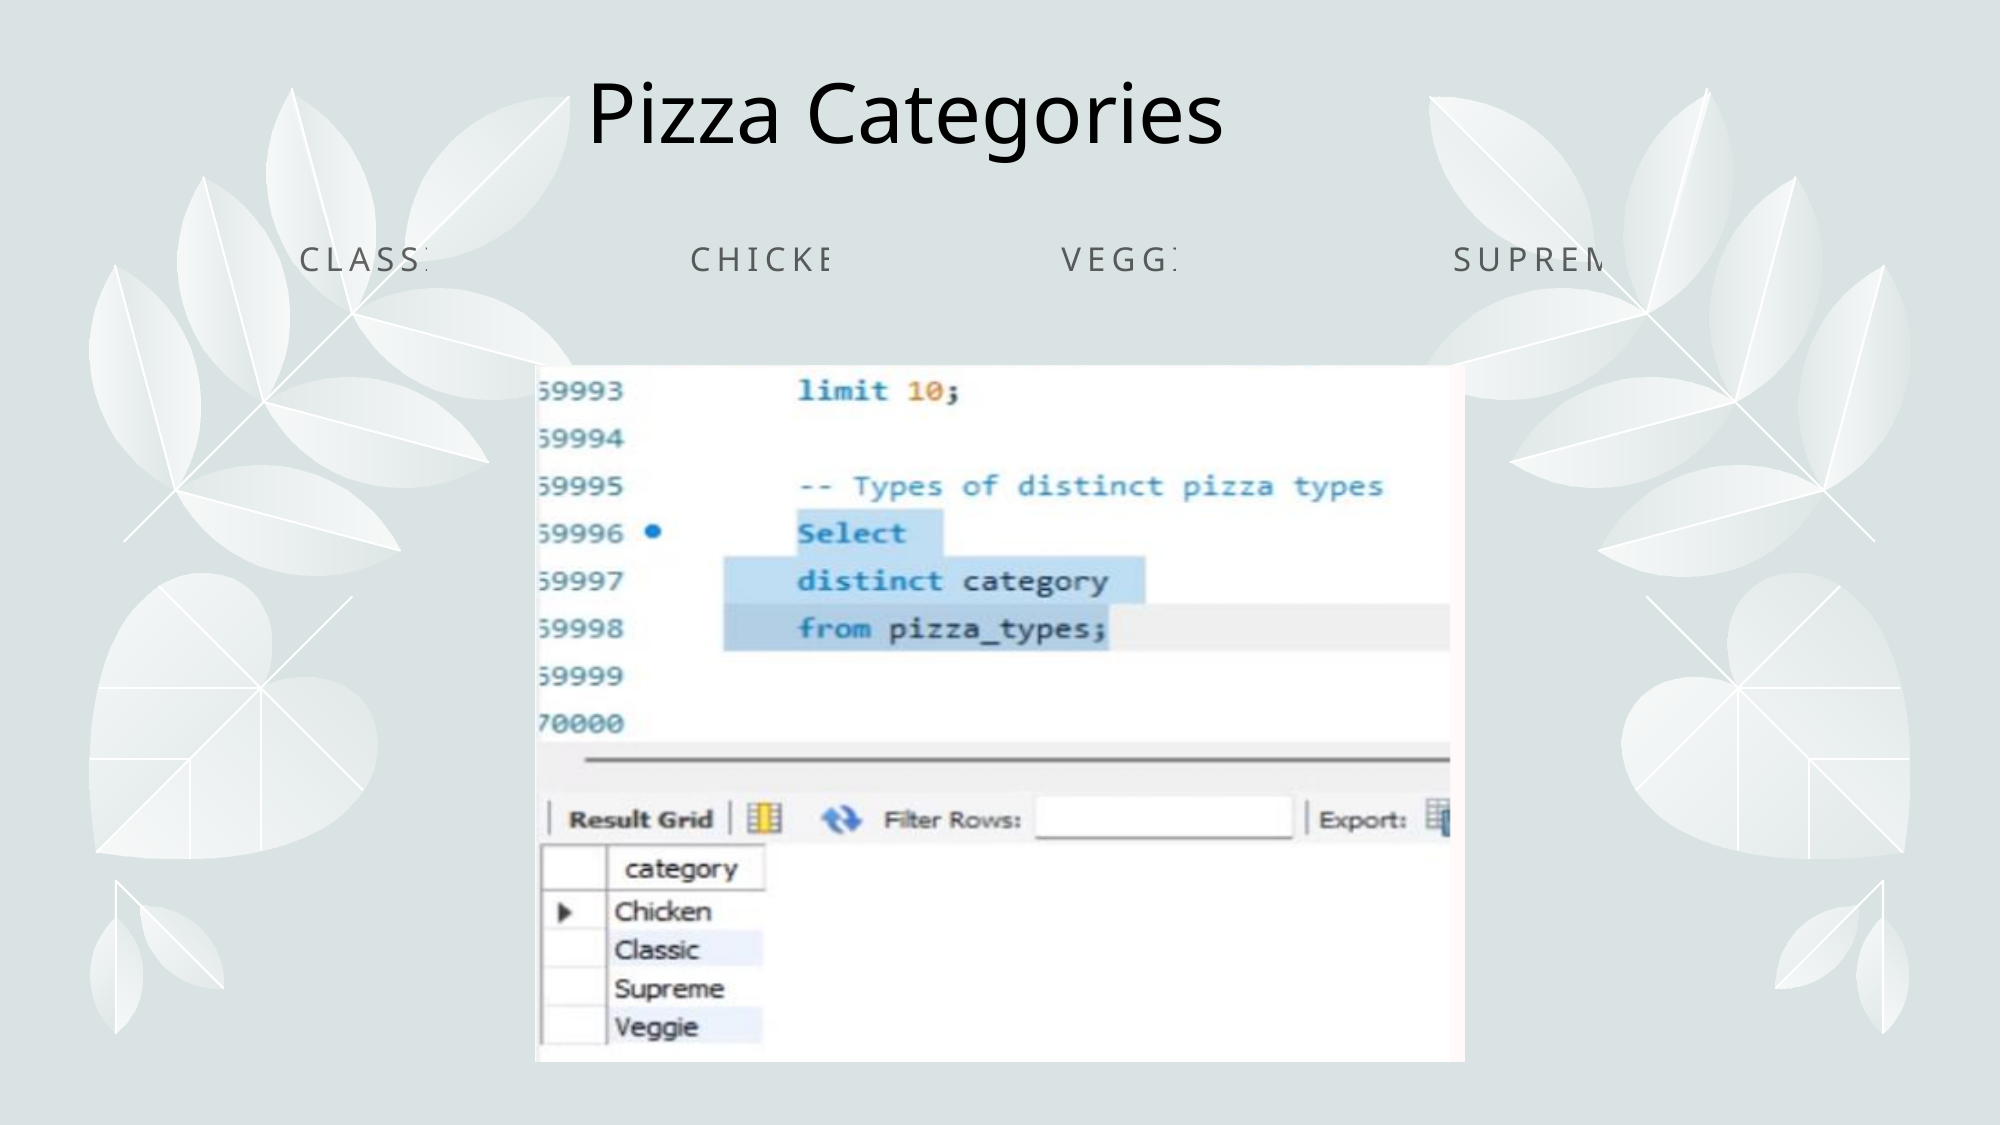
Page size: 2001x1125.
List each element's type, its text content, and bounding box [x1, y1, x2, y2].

text_box chicken [580, 219, 935, 287]
text_box supreme [1347, 219, 1746, 287]
text_box veggie [935, 219, 1334, 287]
title Pizza Categories [393, 49, 1420, 168]
list Classic [182, 219, 580, 287]
picture [535, 365, 1465, 1062]
